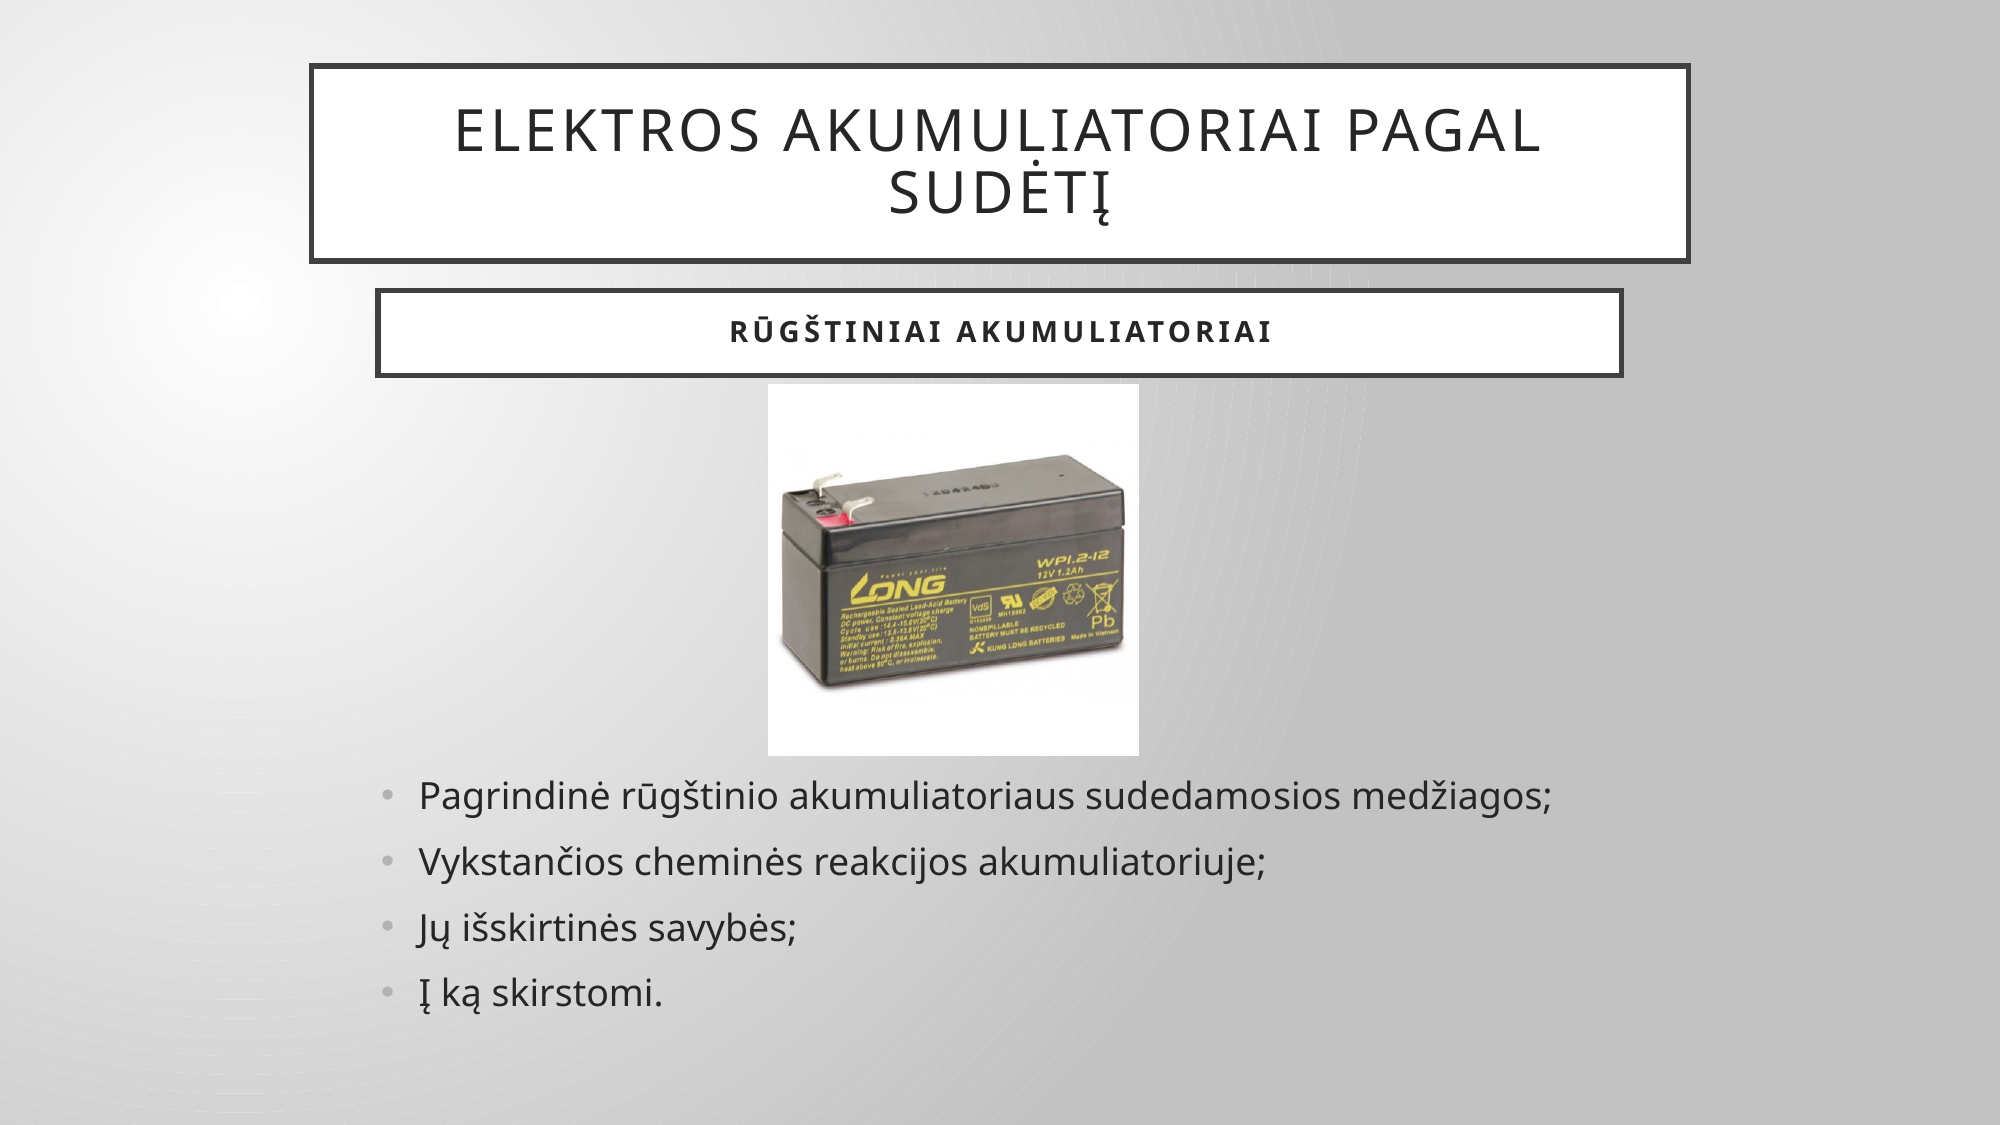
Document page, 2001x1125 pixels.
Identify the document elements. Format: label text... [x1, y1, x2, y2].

title Elektros akumuliatoriai pagal sudėtį [309, 63, 1691, 264]
picture [768, 384, 1139, 756]
list Pagrindinė rūgštinio akumuliatoriaus sudedamosios medžiagos; Vykstančios cheminės reakcijos akumuliatoriuje; Jų išskirtinės savybės; Į ką skirstomi. [366, 764, 1634, 1125]
text_box Rūgštiniai akumuliatoriai [378, 290, 1622, 376]
